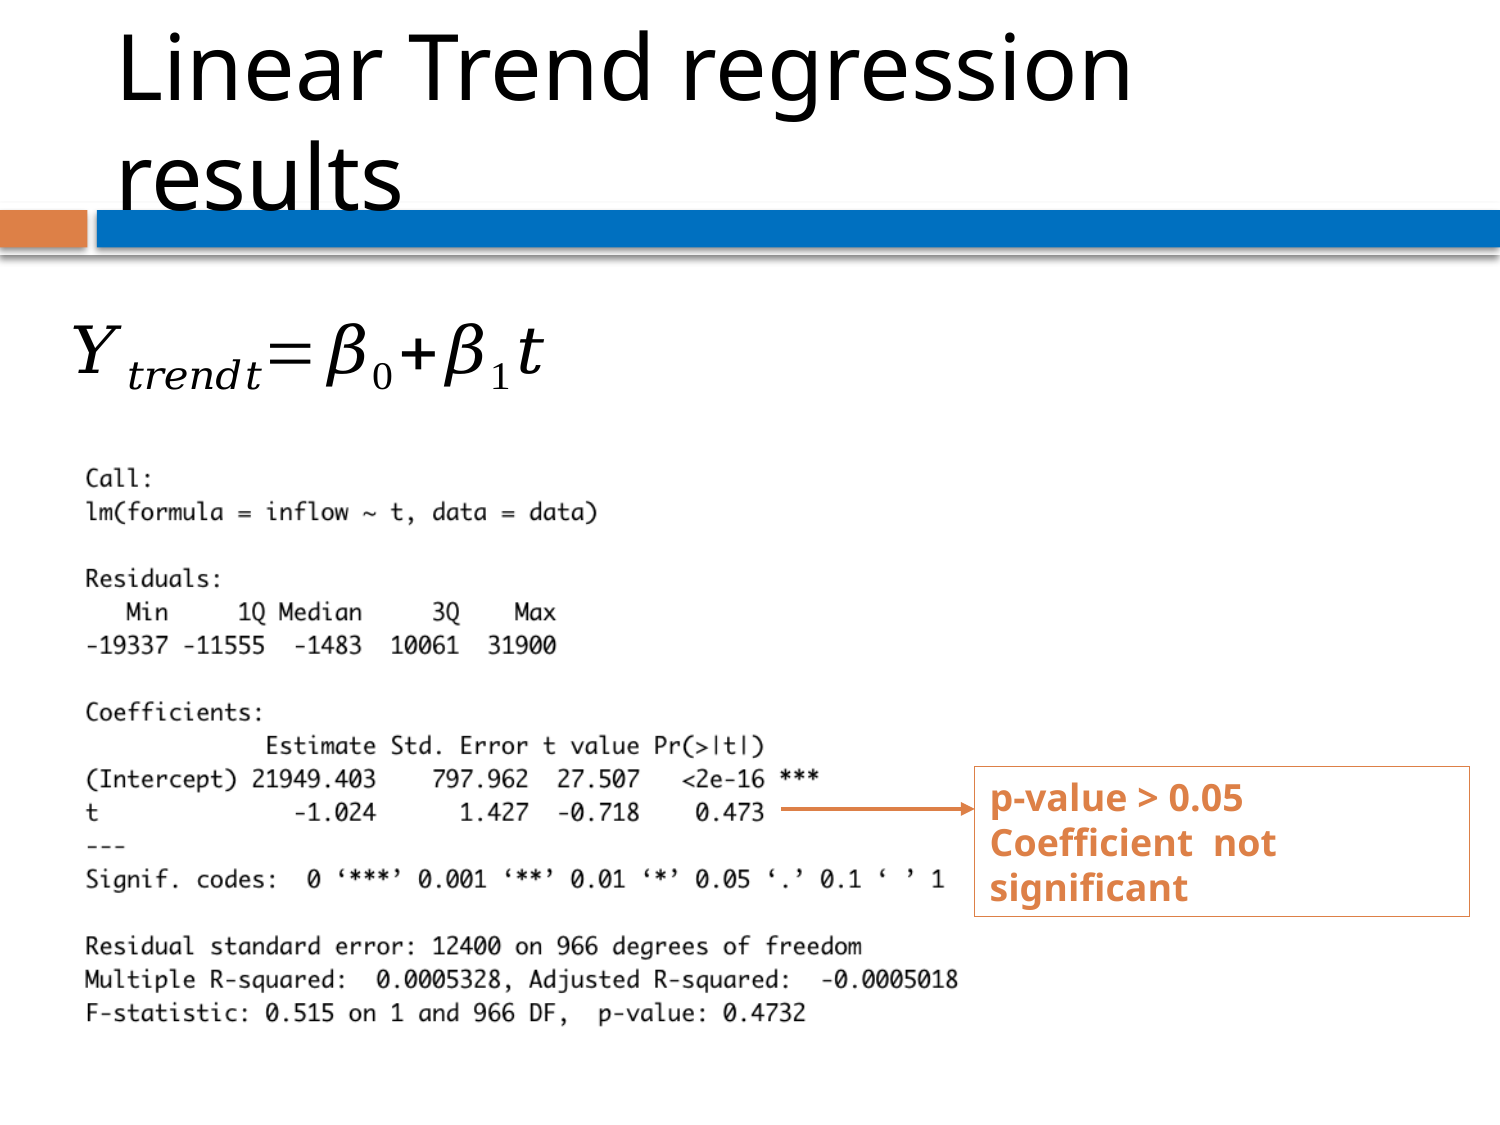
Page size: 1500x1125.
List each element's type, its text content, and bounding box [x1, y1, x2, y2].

title Linear Trend regression results [100, 37, 1438, 200]
picture [69, 455, 979, 1047]
